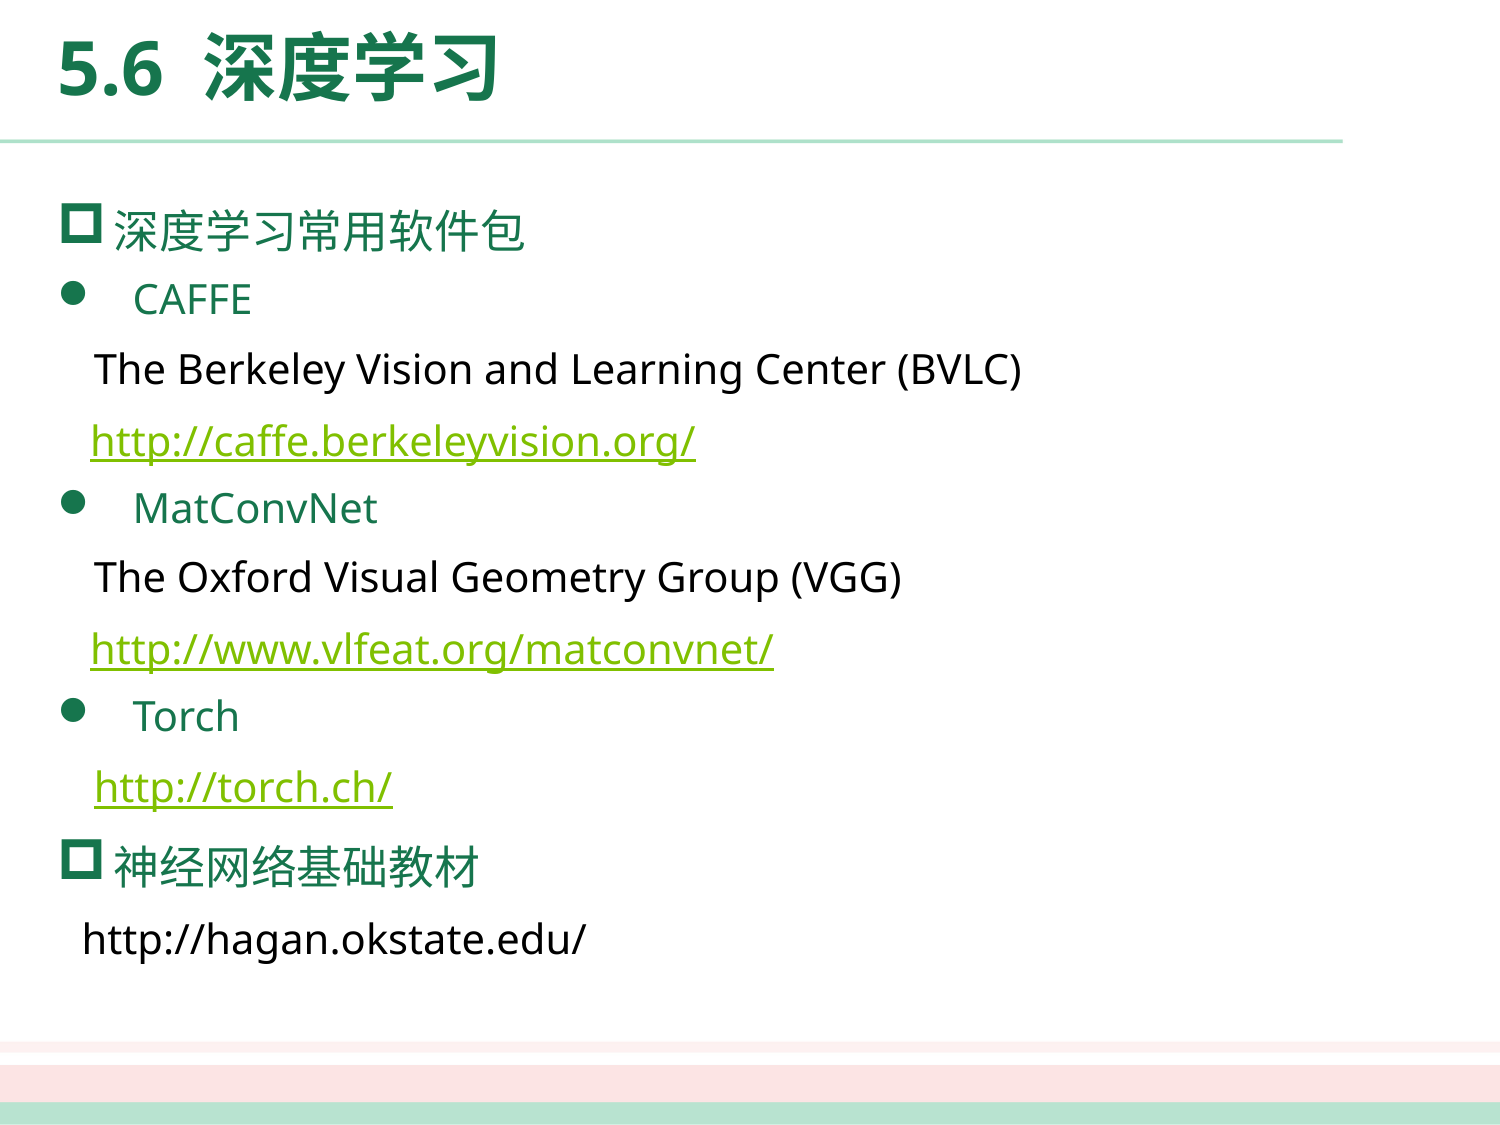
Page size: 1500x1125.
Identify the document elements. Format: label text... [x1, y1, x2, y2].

title 5.6 深度学习 [42, 7, 1337, 135]
picture [0, 0, 1500, 1125]
list 深度学习常用软件包 CAFFE The Berkeley Vision and Learning Center (BVLC) http://caffe.berkeleyvision.org/ MatConvNet The Oxford Visual Geometry Group (VGG) http://www.vlfeat.org/matconvnet/ Torch http://torch.ch/ 神经网络基础教材 http://hagan.okstate.edu/ [42, 190, 1457, 999]
